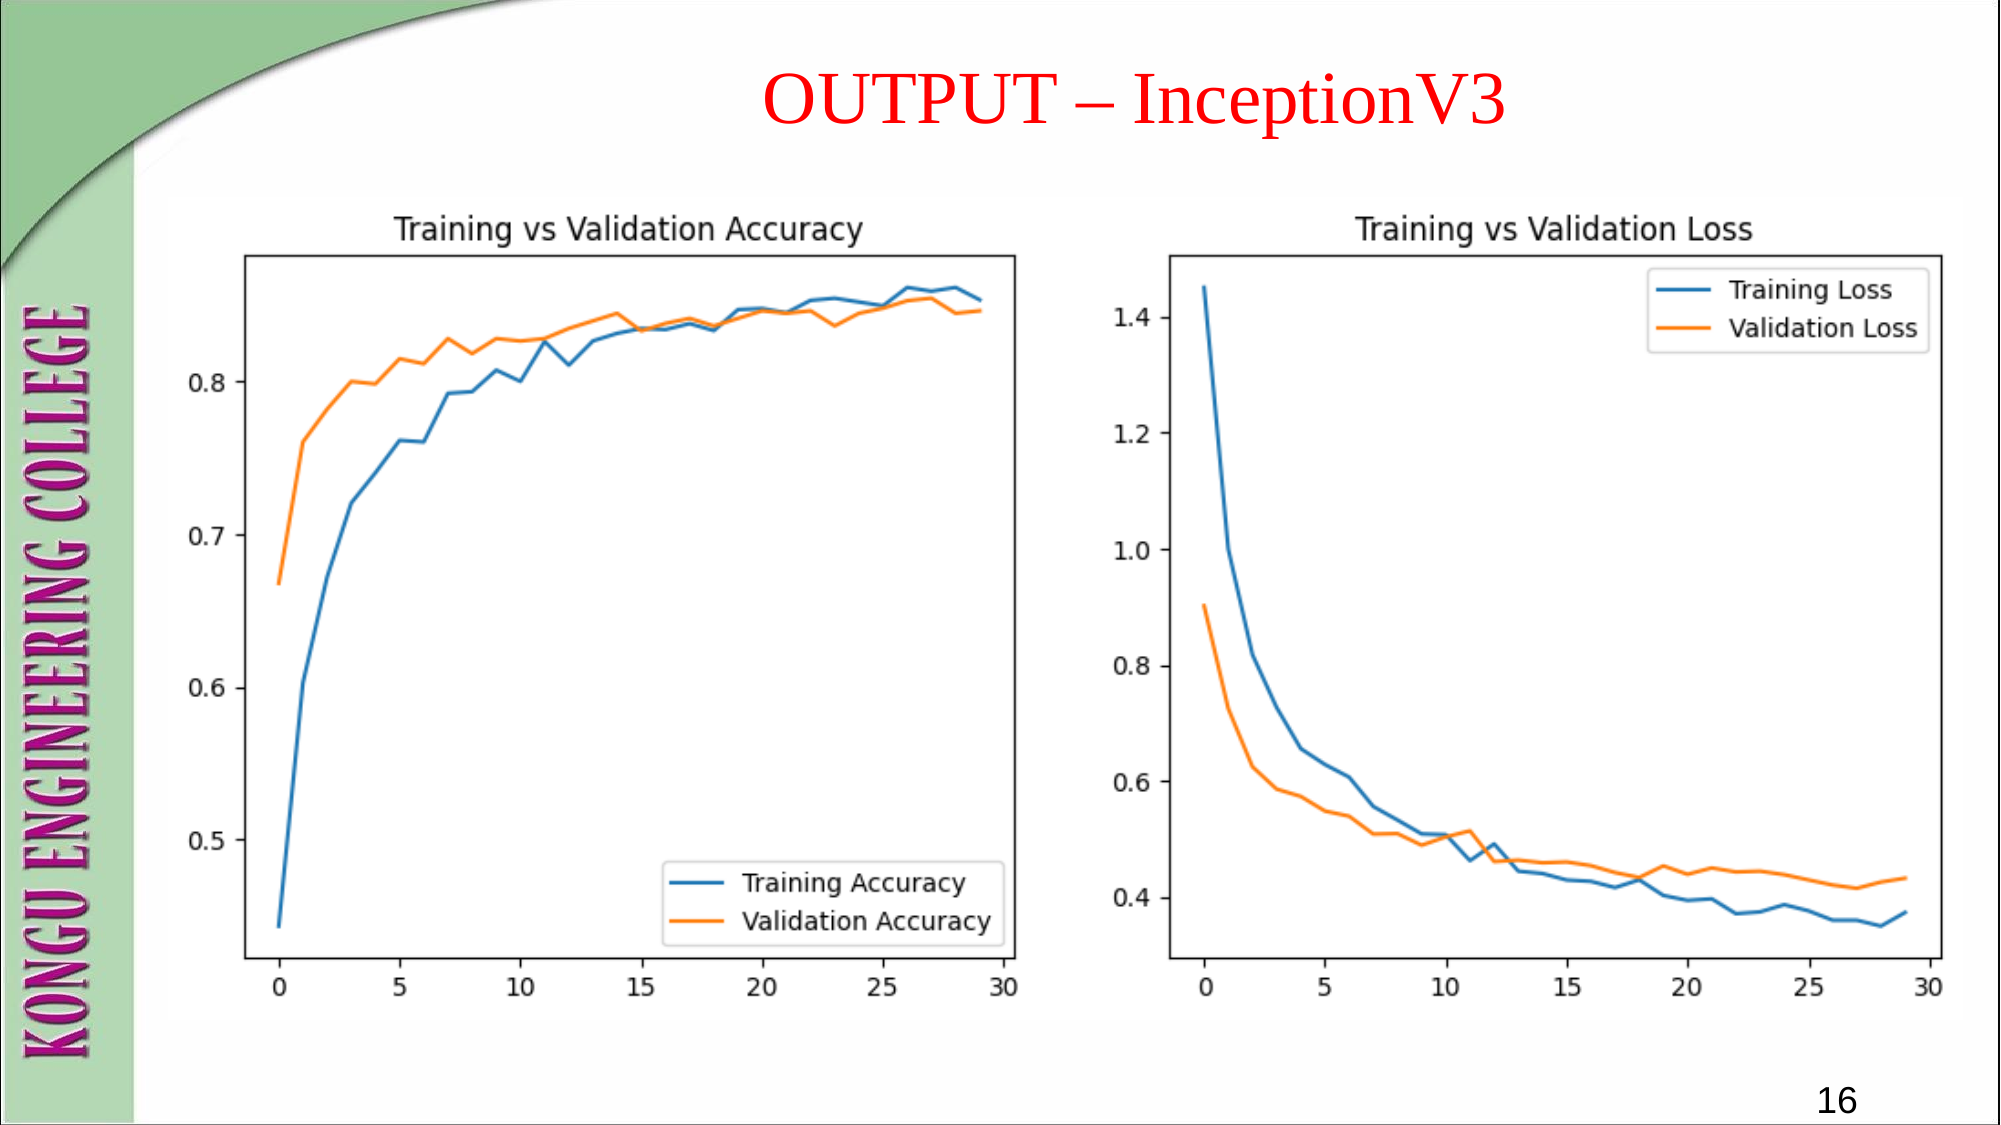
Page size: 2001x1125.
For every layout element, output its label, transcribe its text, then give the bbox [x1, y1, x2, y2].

title OUTPUT – InceptionV3 [762, 48, 1558, 140]
picture [0, 0, 2000, 1125]
slide_number 16 [1810, 1068, 1873, 1125]
